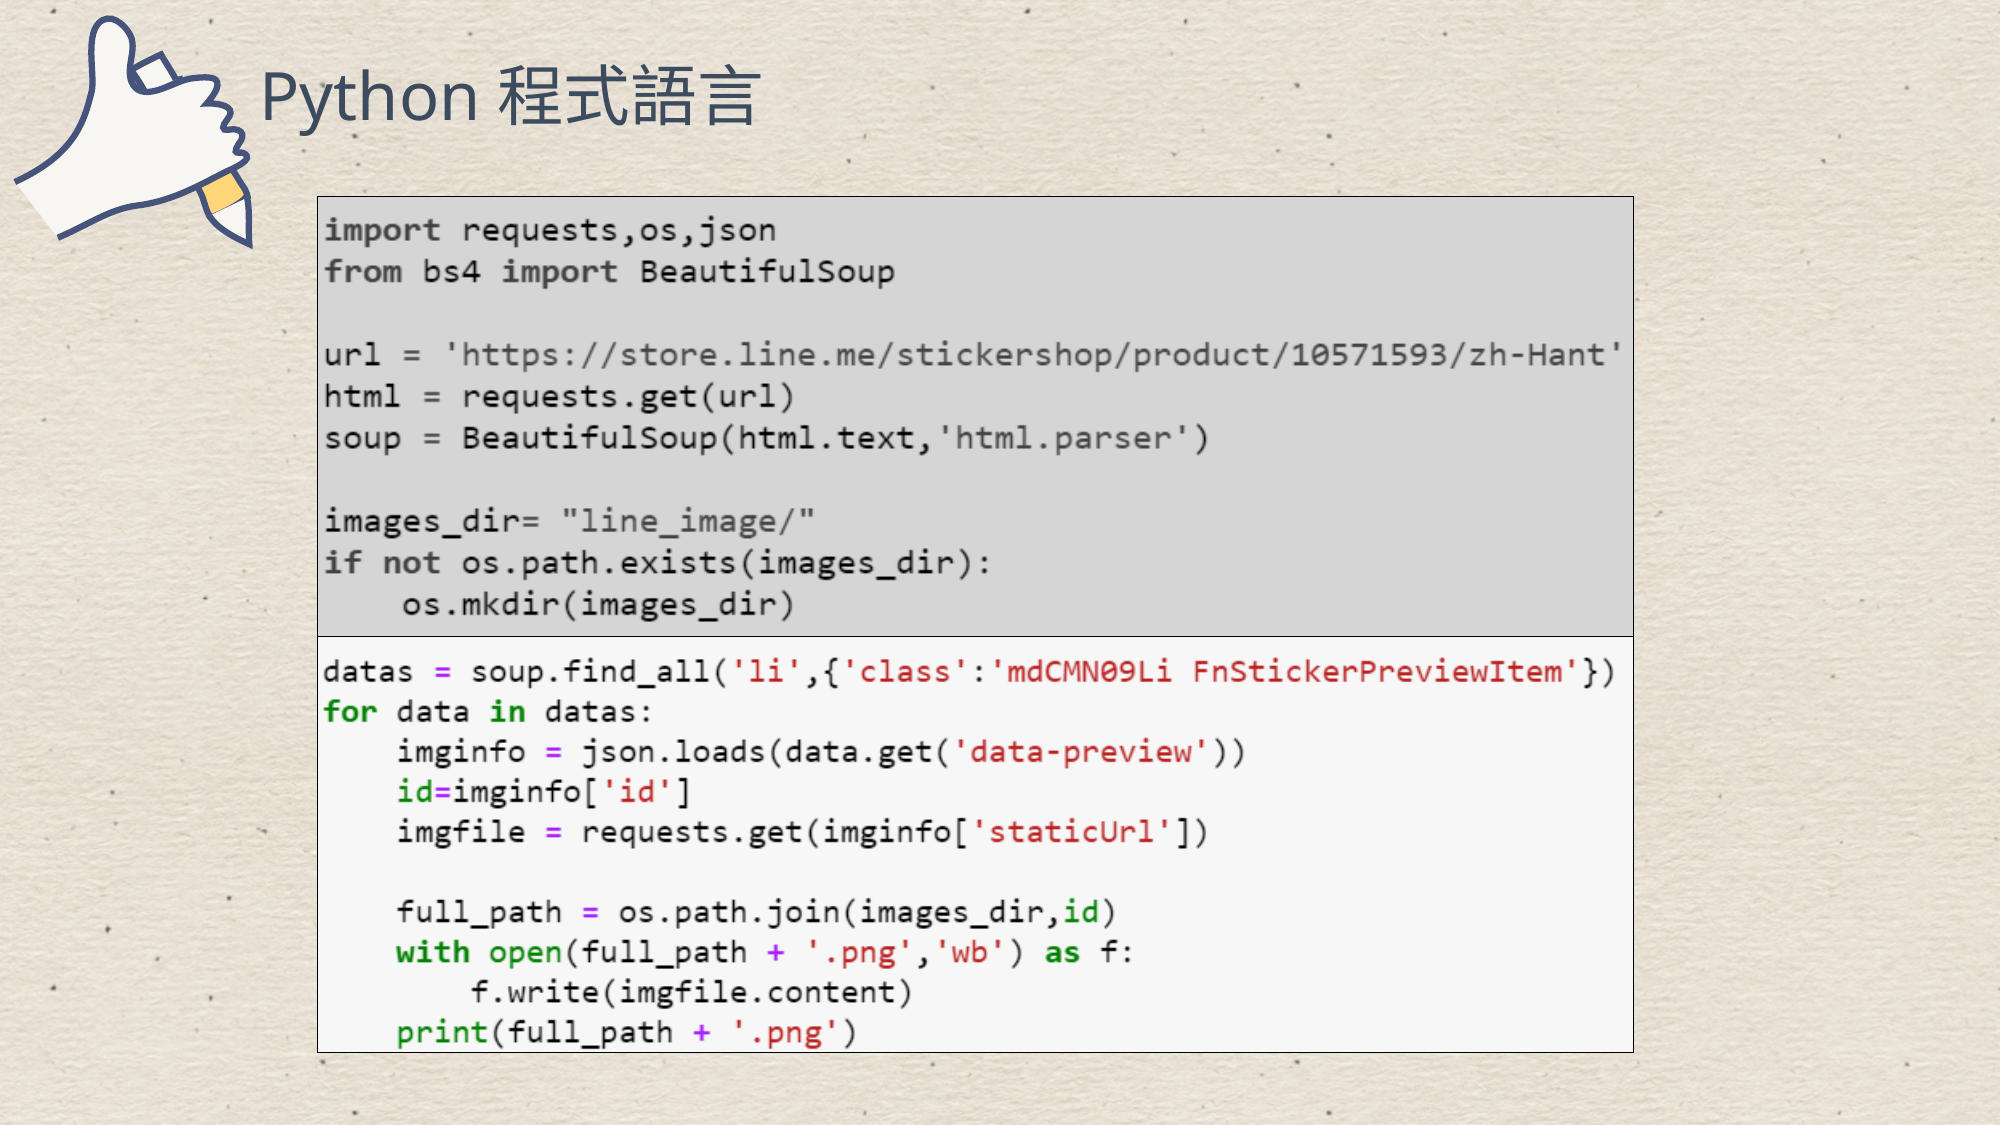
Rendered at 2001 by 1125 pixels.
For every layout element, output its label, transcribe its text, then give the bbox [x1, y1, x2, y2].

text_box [0, 27, 225, 257]
picture [0, 0, 2000, 1125]
text_box Python程式語言 [244, 46, 779, 141]
